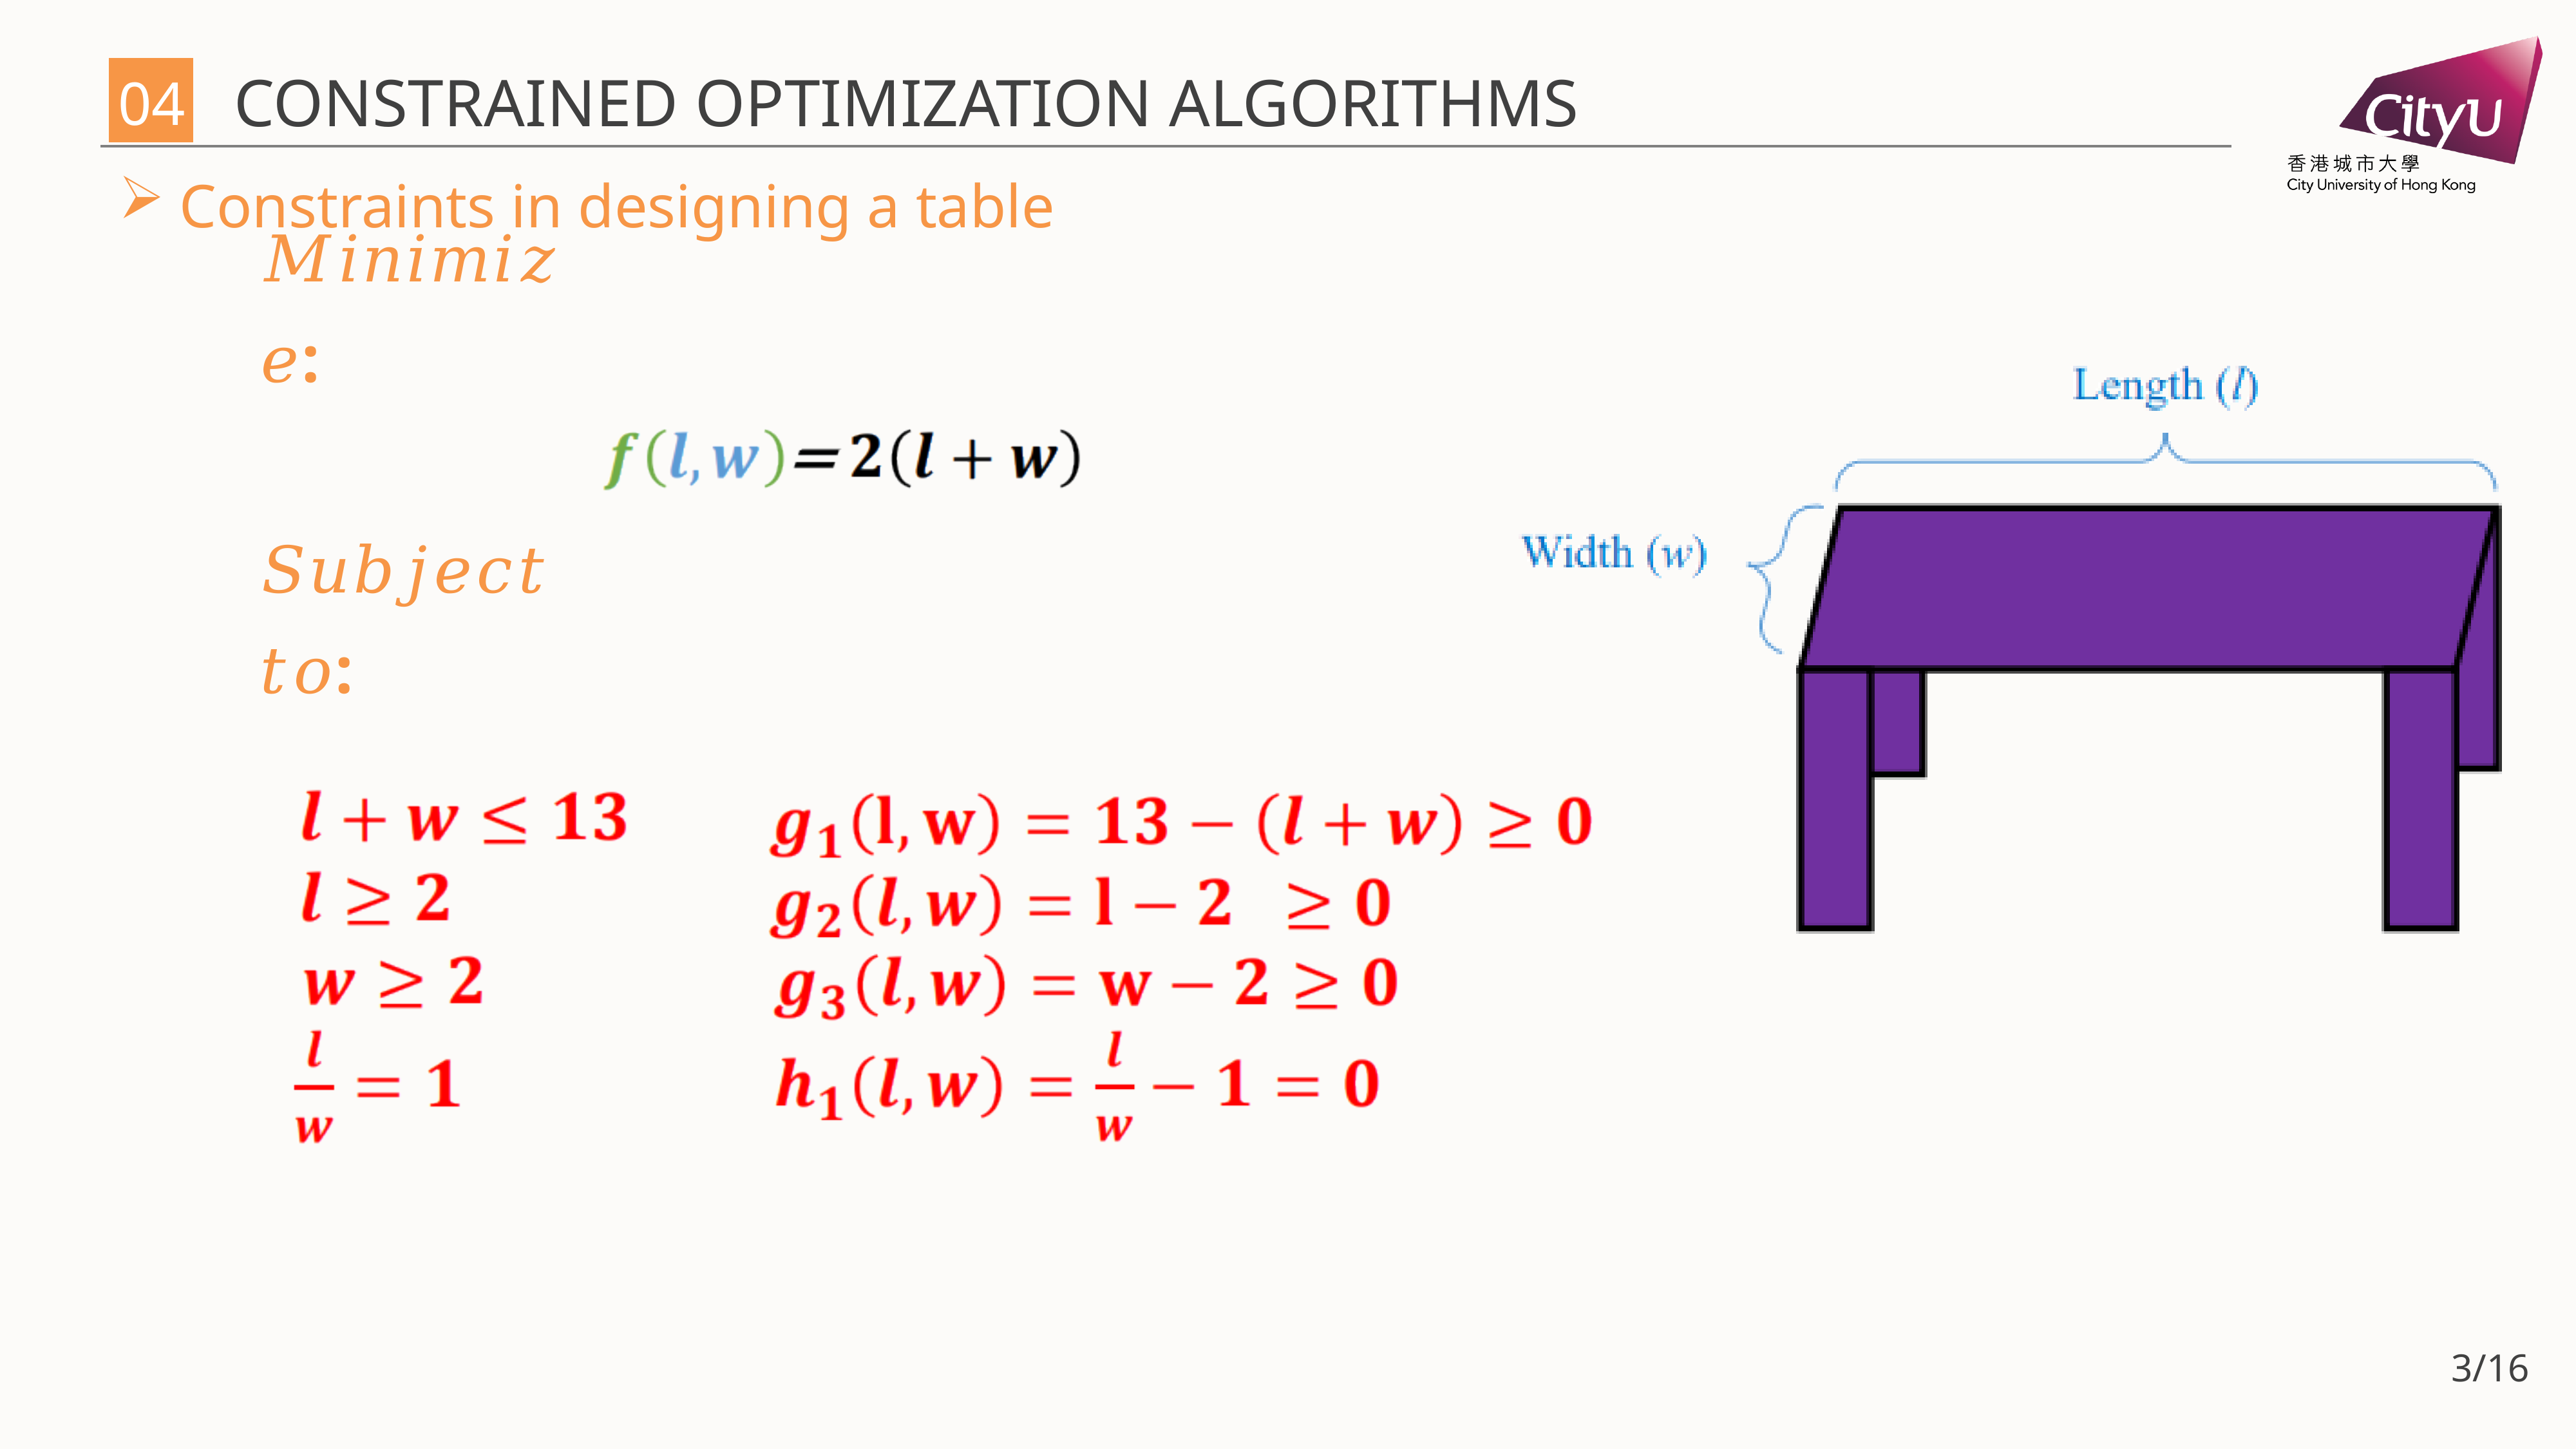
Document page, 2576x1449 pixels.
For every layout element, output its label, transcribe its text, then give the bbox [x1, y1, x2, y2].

title Constrained optimization algorithms [207, 58, 2369, 155]
picture [283, 764, 647, 1156]
picture [762, 352, 2558, 1156]
text_box 𝑀𝑖𝑛𝑖𝑚𝑖𝑧𝑒: [253, 189, 599, 401]
text_box 𝑆𝑢𝑏𝑗𝑒𝑐𝑡 𝑡𝑜: [253, 500, 599, 712]
text_box 3/16 [2296, 1318, 2540, 1394]
picture [597, 412, 1090, 498]
picture [2287, 34, 2546, 193]
text_box Constraints in designing a table [113, 142, 2132, 245]
text_box 04 [110, 61, 193, 142]
